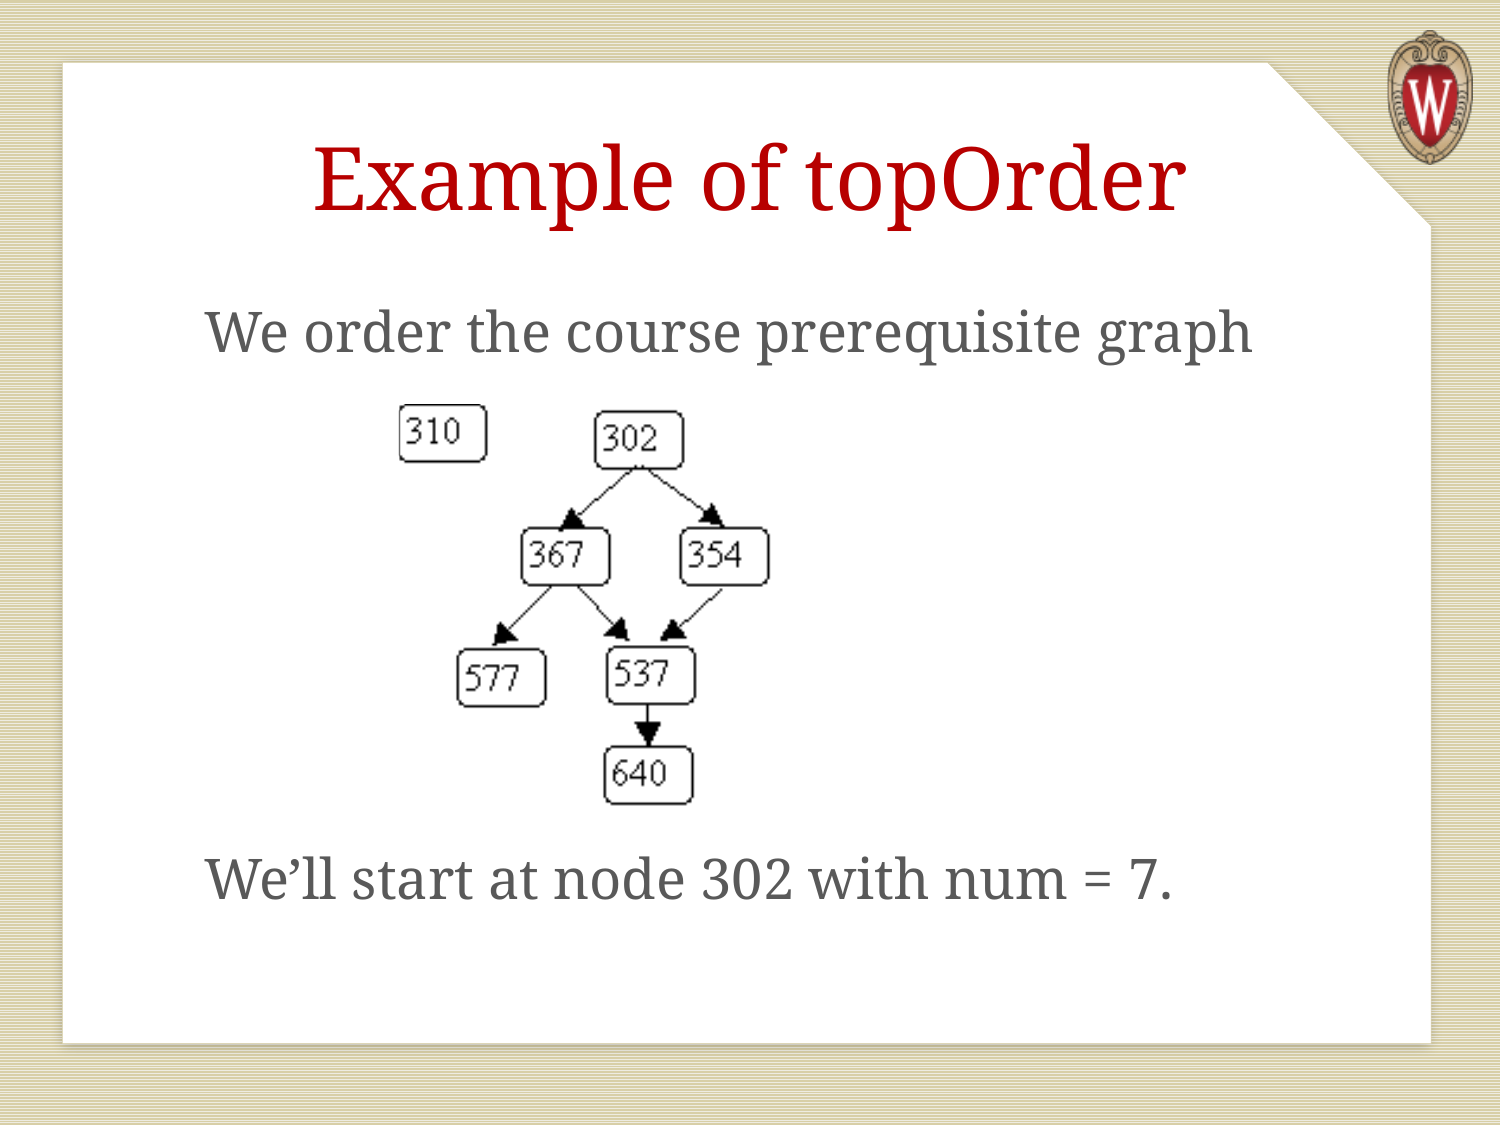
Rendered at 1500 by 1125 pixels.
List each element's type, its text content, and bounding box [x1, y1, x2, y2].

title Example of topOrder [112, 122, 1388, 260]
subtitle We order the course prerequisite graph We’ll start at node 302 with num = 7. [204, 296, 1255, 954]
picture [398, 404, 925, 827]
